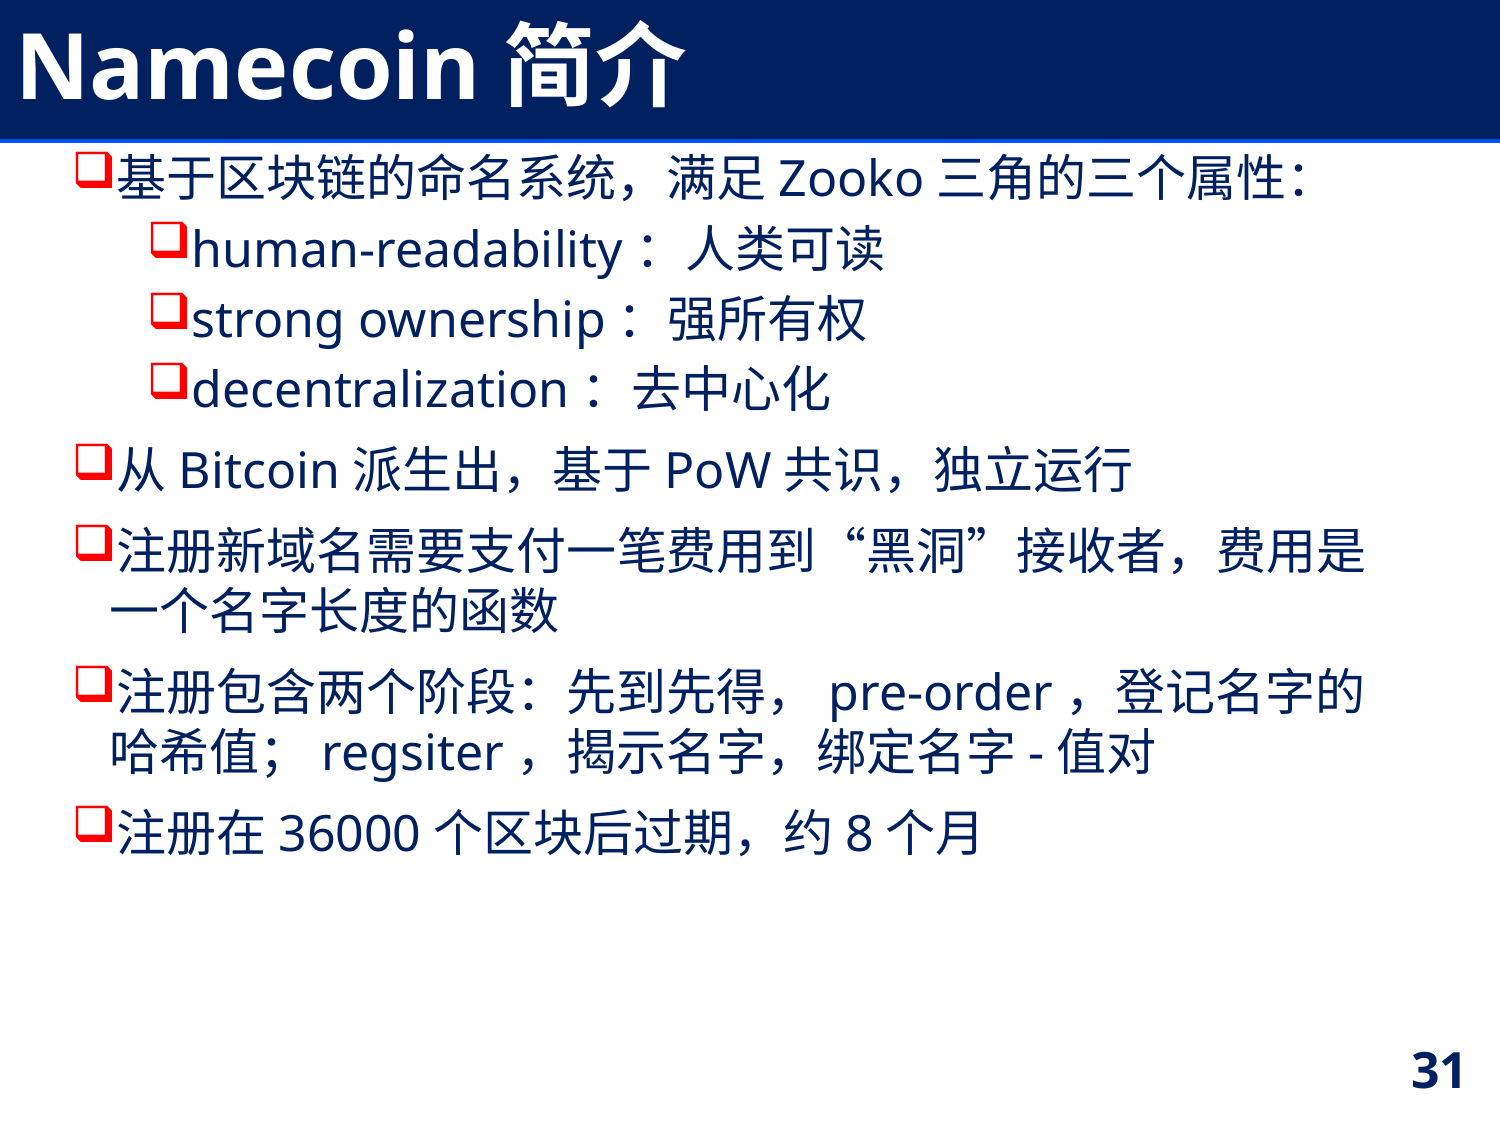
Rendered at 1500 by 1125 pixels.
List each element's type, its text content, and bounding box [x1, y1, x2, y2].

title Namecoin简介 [0, 0, 1500, 140]
slide_number 31 [1145, 1042, 1484, 1103]
list 基于区块链的命名系统，满足Zooko三角的三个属性： human-readability：人类可读 strong ownership：强所有权 decentralization：去中心化 从Bitcoin派生出，基于PoW共识，独立运行 注册新域名需要支付一笔费用到“黑洞”接收者，费用是一个名字长度的函数 注册包含两个阶段：先到先得，pre-order，登记名字的哈希值；regsiter，揭示名字，绑定名字-值对 注册在36000个区块后过期，约8个月 [56, 139, 1397, 733]
